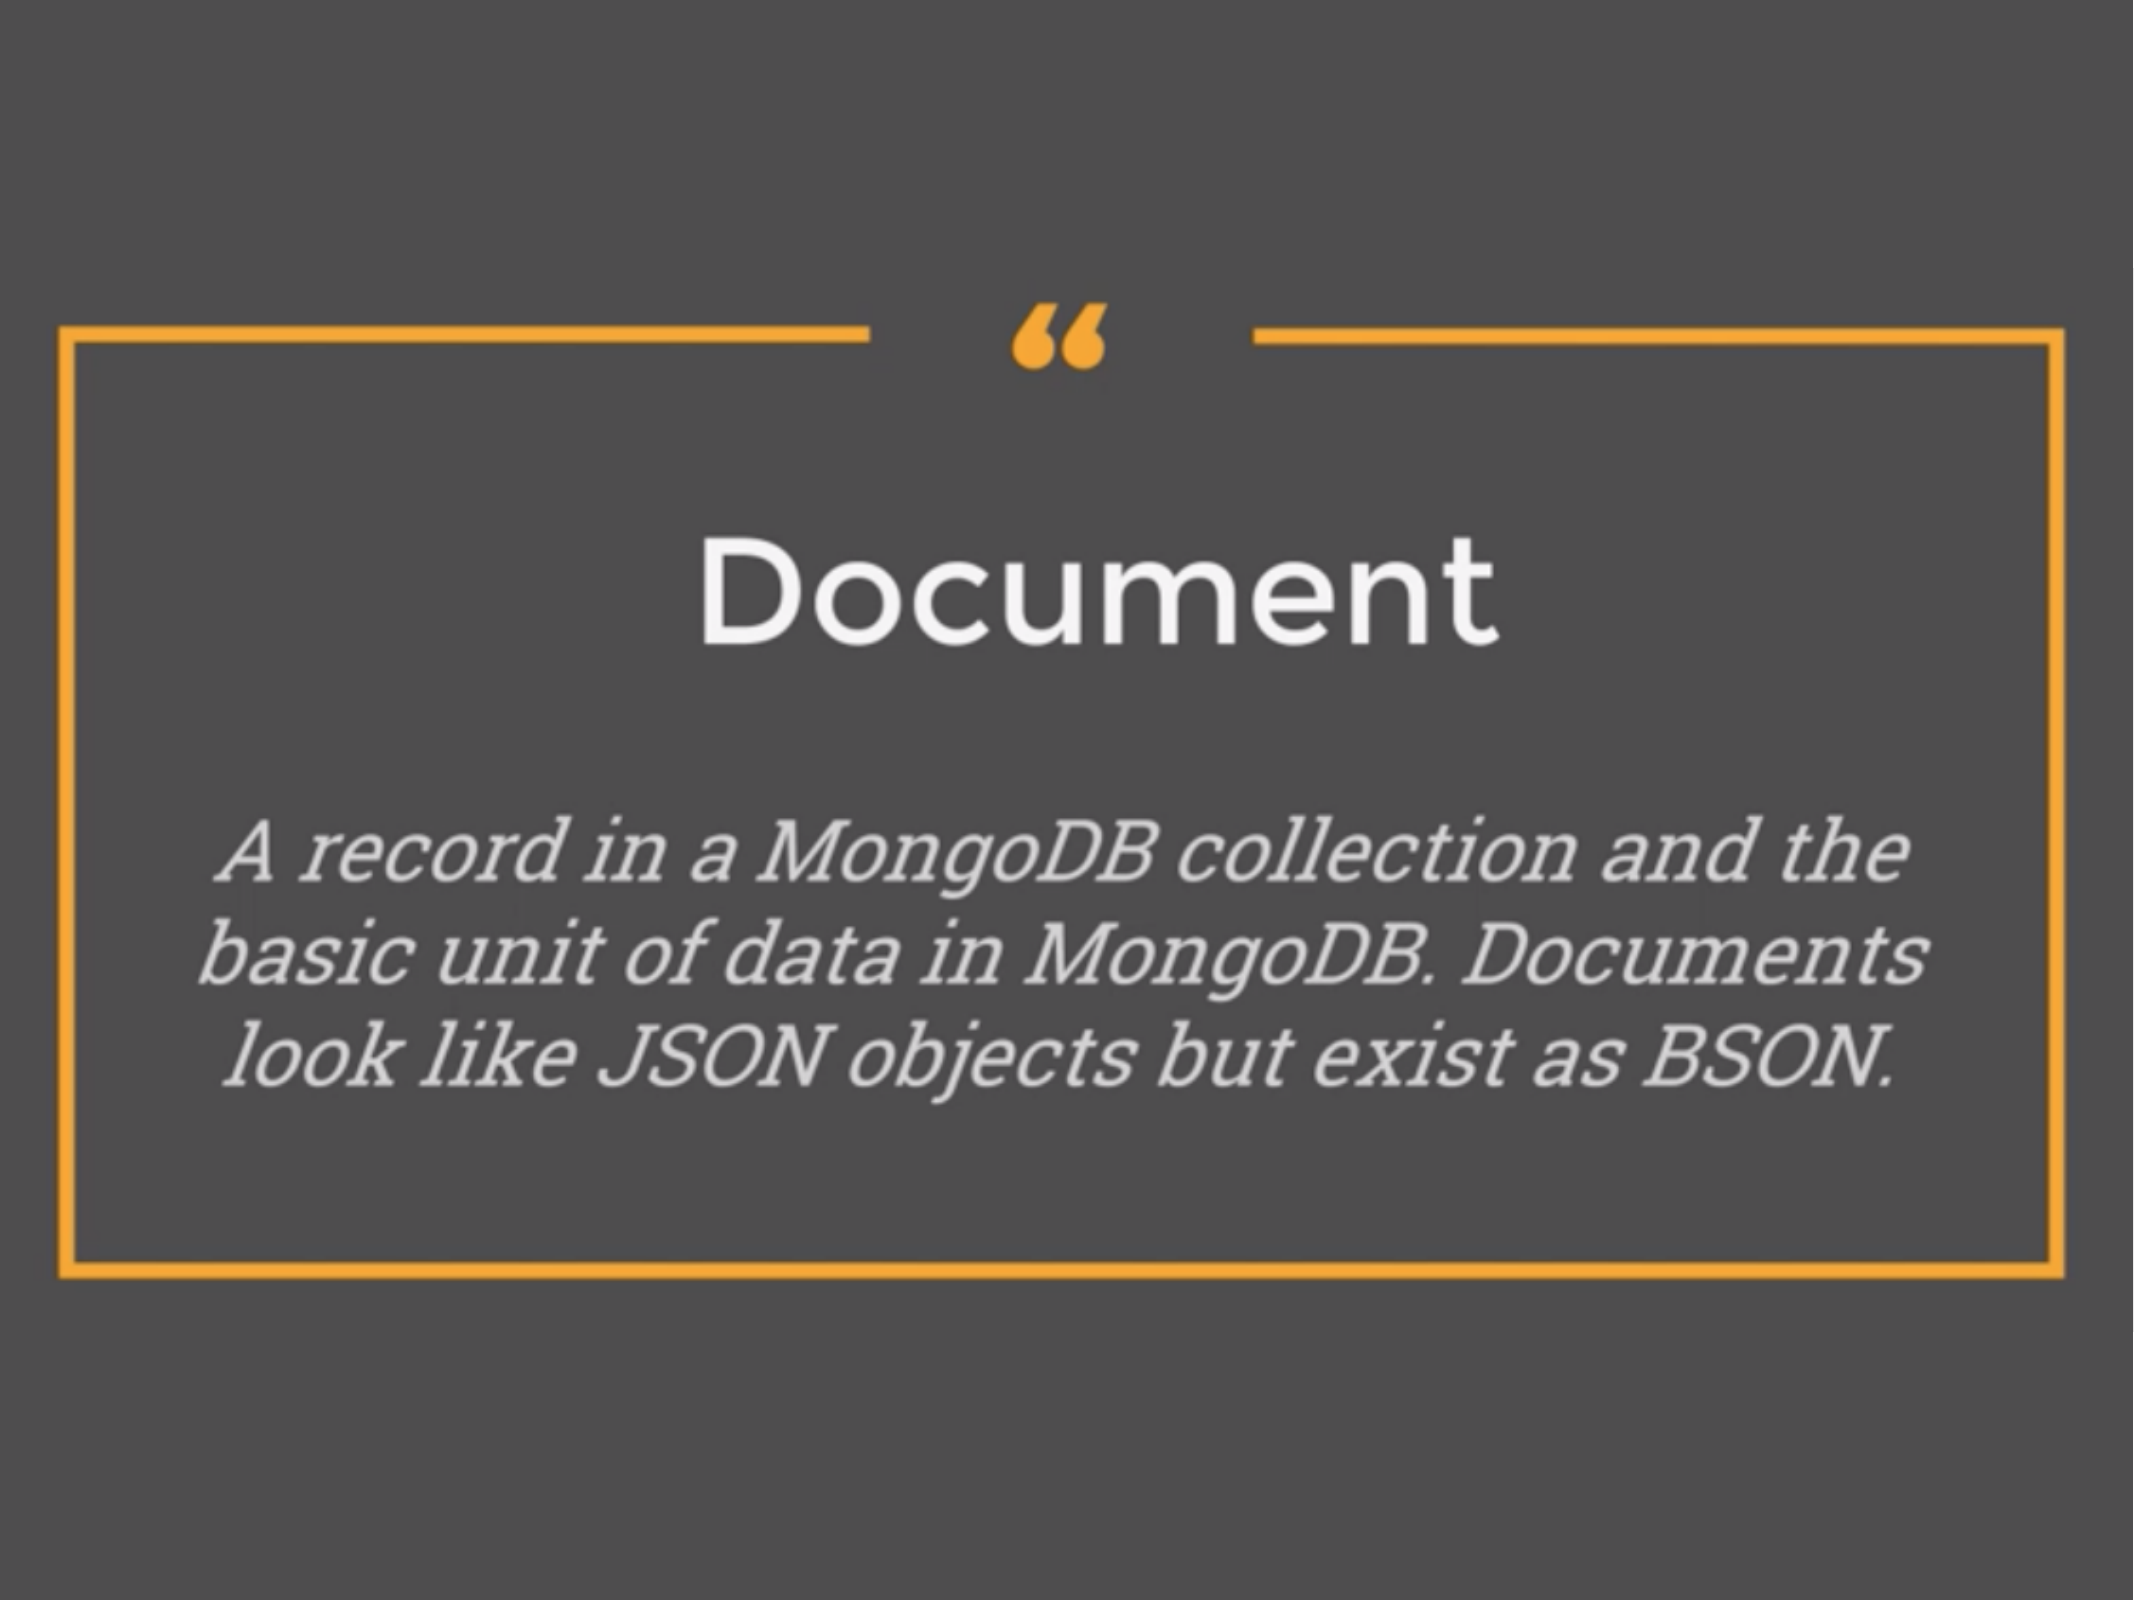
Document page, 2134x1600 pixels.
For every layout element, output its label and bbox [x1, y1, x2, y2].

picture [0, 267, 2134, 1333]
